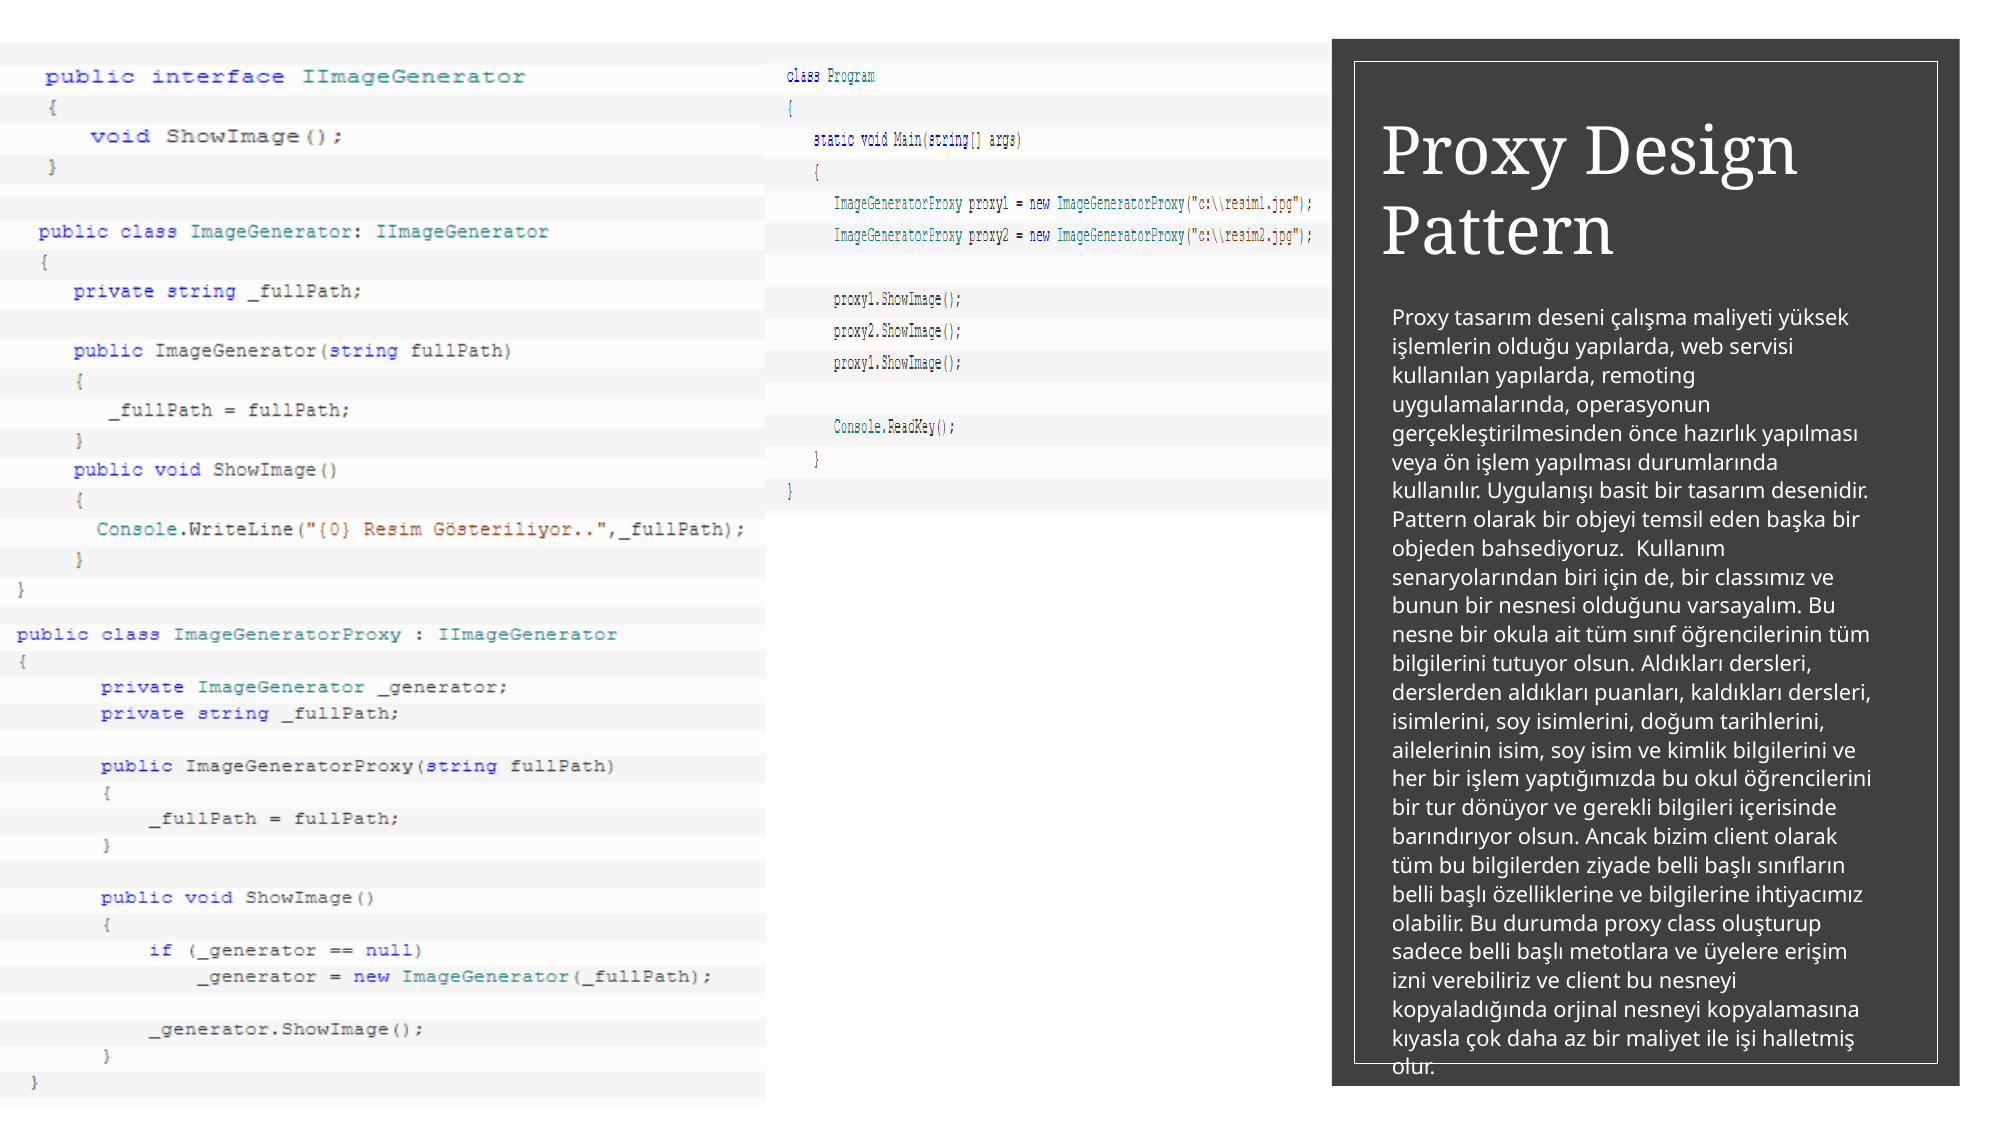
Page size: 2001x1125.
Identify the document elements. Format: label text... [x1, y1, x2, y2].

list Proxy tasarım deseni çalışma maliyeti yüksek işlemlerin olduğu yapılarda, web servisi kullanılan yapılarda, remoting uygulamalarında, operasyonun gerçekleştirilmesinden önce hazırlık yapılması veya ön işlem yapılması durumlarında kullanılır. Uygulanışı basit bir tasarım desenidir. Pattern olarak bir objeyi temsil eden başka bir objeden bahsediyoruz. Kullanım senaryolarından biri için de, bir classımız ve bunun bir nesnesi olduğunu varsayalım. Bu nesne bir okula ait tüm sınıf öğrencilerinin tüm bilgilerini tutuyor olsun. Aldıkları dersleri, derslerden aldıkları puanları, kaldıkları dersleri, isimlerini, soy isimlerini, doğum tarihlerini, ailelerinin isim, soy isim ve kimlik bilgilerini ve her bir işlem yaptığımızda bu okul öğrencilerini bir tur dönüyor ve gerekli bilgileri içerisinde barındırıyor olsun. Ancak bizim client olarak tüm bu bilgilerden ziyade belli başlı sınıfların belli başlı özelliklerine ve bilgilerine ihtiyacımız olabilir. Bu durumda proxy class oluşturup sadece belli başlı metotlara ve üyelere erişim izni verebiliriz ve client bu nesneyi kopyaladığında orjinal nesneyi kopyalamasına kıyasla çok daha az bir maliyet ile işi halletmiş olur. [1376, 293, 1896, 1011]
title Proxy Design Pattern [1366, 86, 1907, 276]
picture [0, 42, 1330, 1108]
